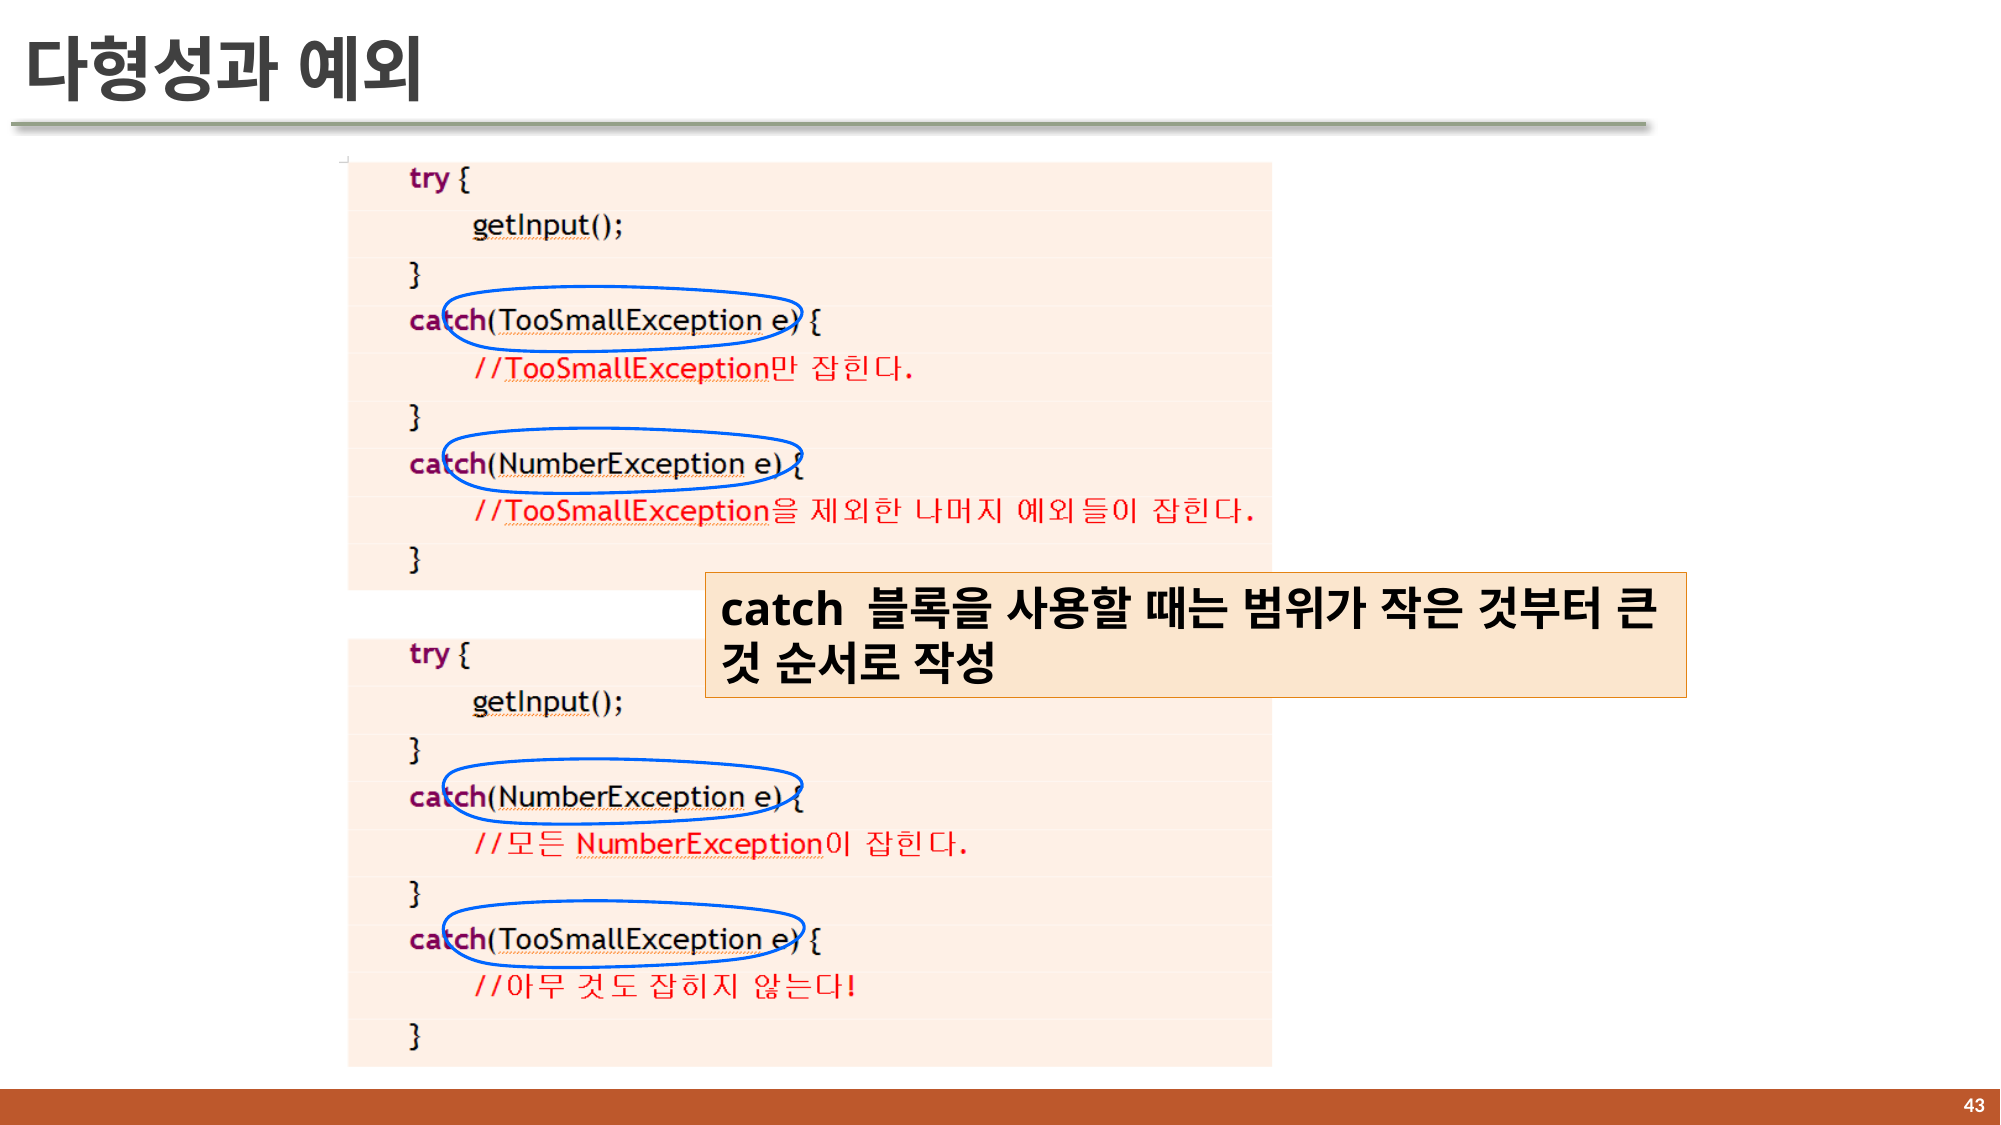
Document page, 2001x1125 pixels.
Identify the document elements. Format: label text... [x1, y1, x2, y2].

title 다형성과 예외 [9, 17, 1660, 118]
slide_number 42 [1784, 1083, 2000, 1125]
text_box catch 블록을 사용할 때는 범위가 작은 것부터 큰 것 순서로 작성 [1281, 572, 1687, 698]
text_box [338, 155, 1273, 1074]
